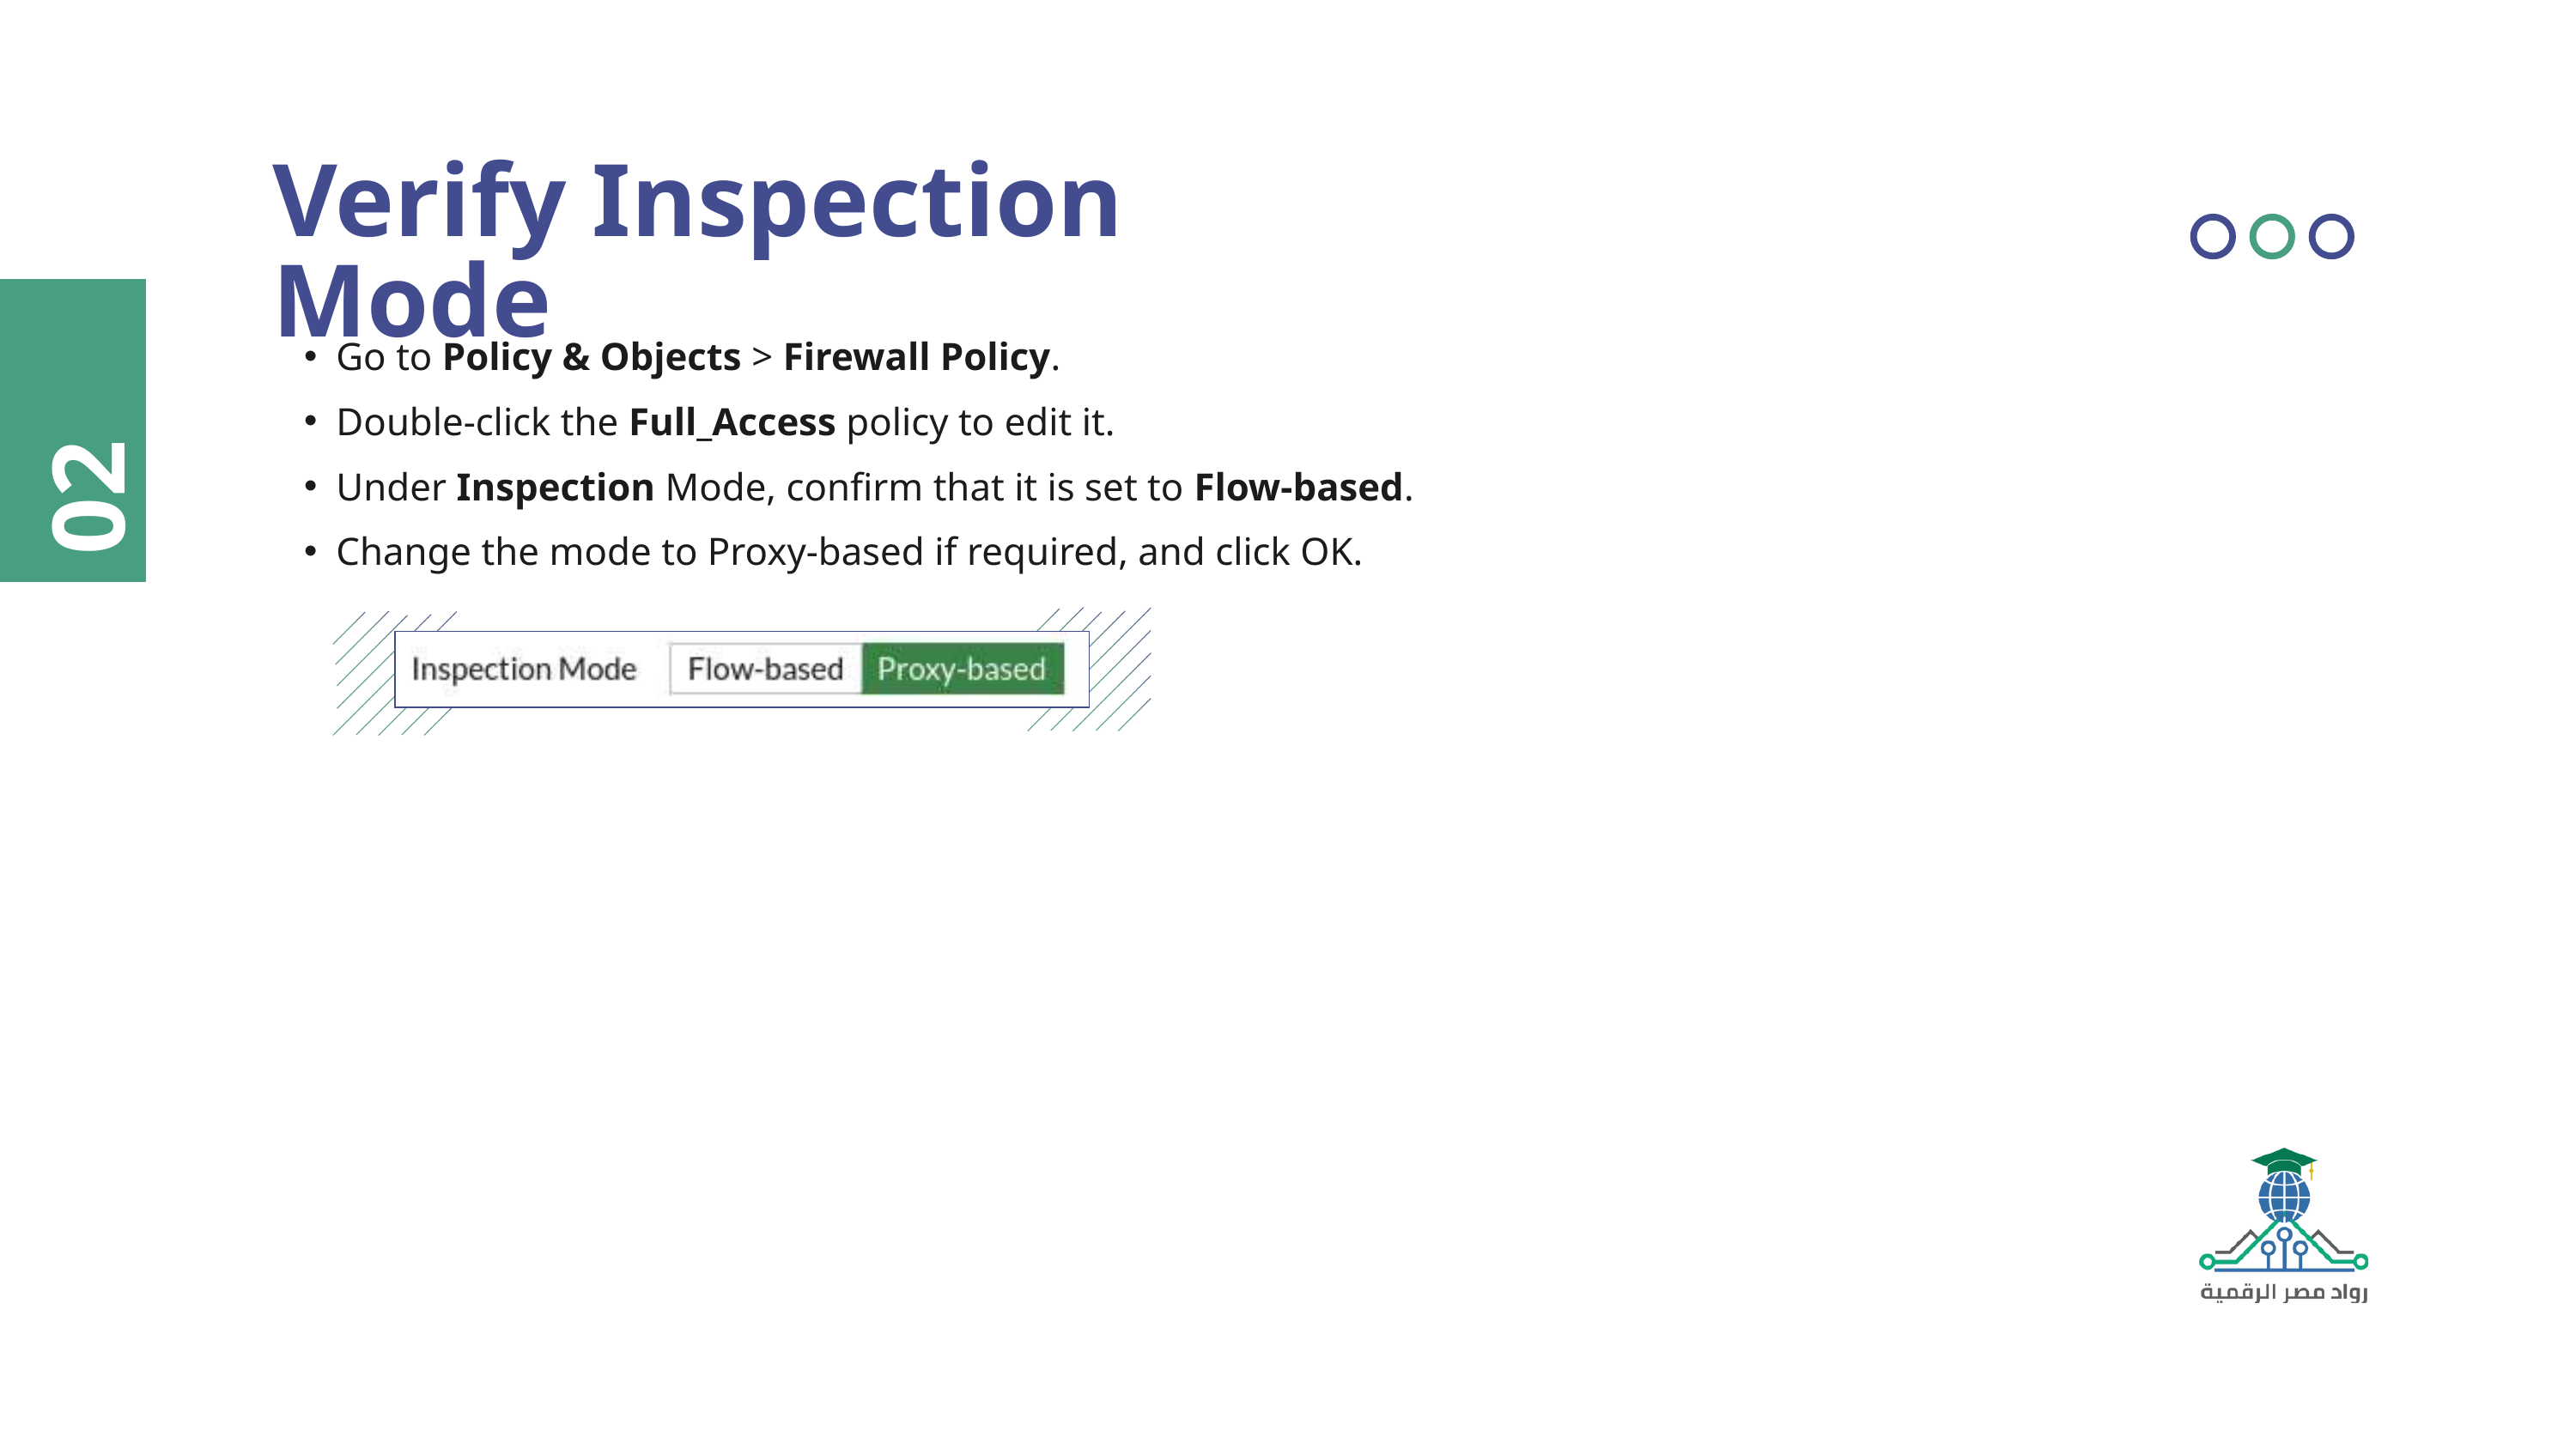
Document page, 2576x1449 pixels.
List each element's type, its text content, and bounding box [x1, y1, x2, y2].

text_box Verify Inspection Mode [272, 156, 1379, 312]
text_box [1027, 639, 1151, 731]
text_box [0, 278, 146, 583]
text_box [2199, 1148, 2368, 1303]
text_box [332, 639, 458, 736]
text_box Go to Policy & Objects > Firewall Policy. Double-click the Full_Access policy to edit it. Under Inspection Mode, confirm that it is set to Flow-based. Change the mode to Proxy-based if required, and click OK. [272, 312, 1702, 639]
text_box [2252, 216, 2293, 257]
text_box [2312, 216, 2352, 257]
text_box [2193, 216, 2233, 257]
text_box [394, 639, 1090, 707]
